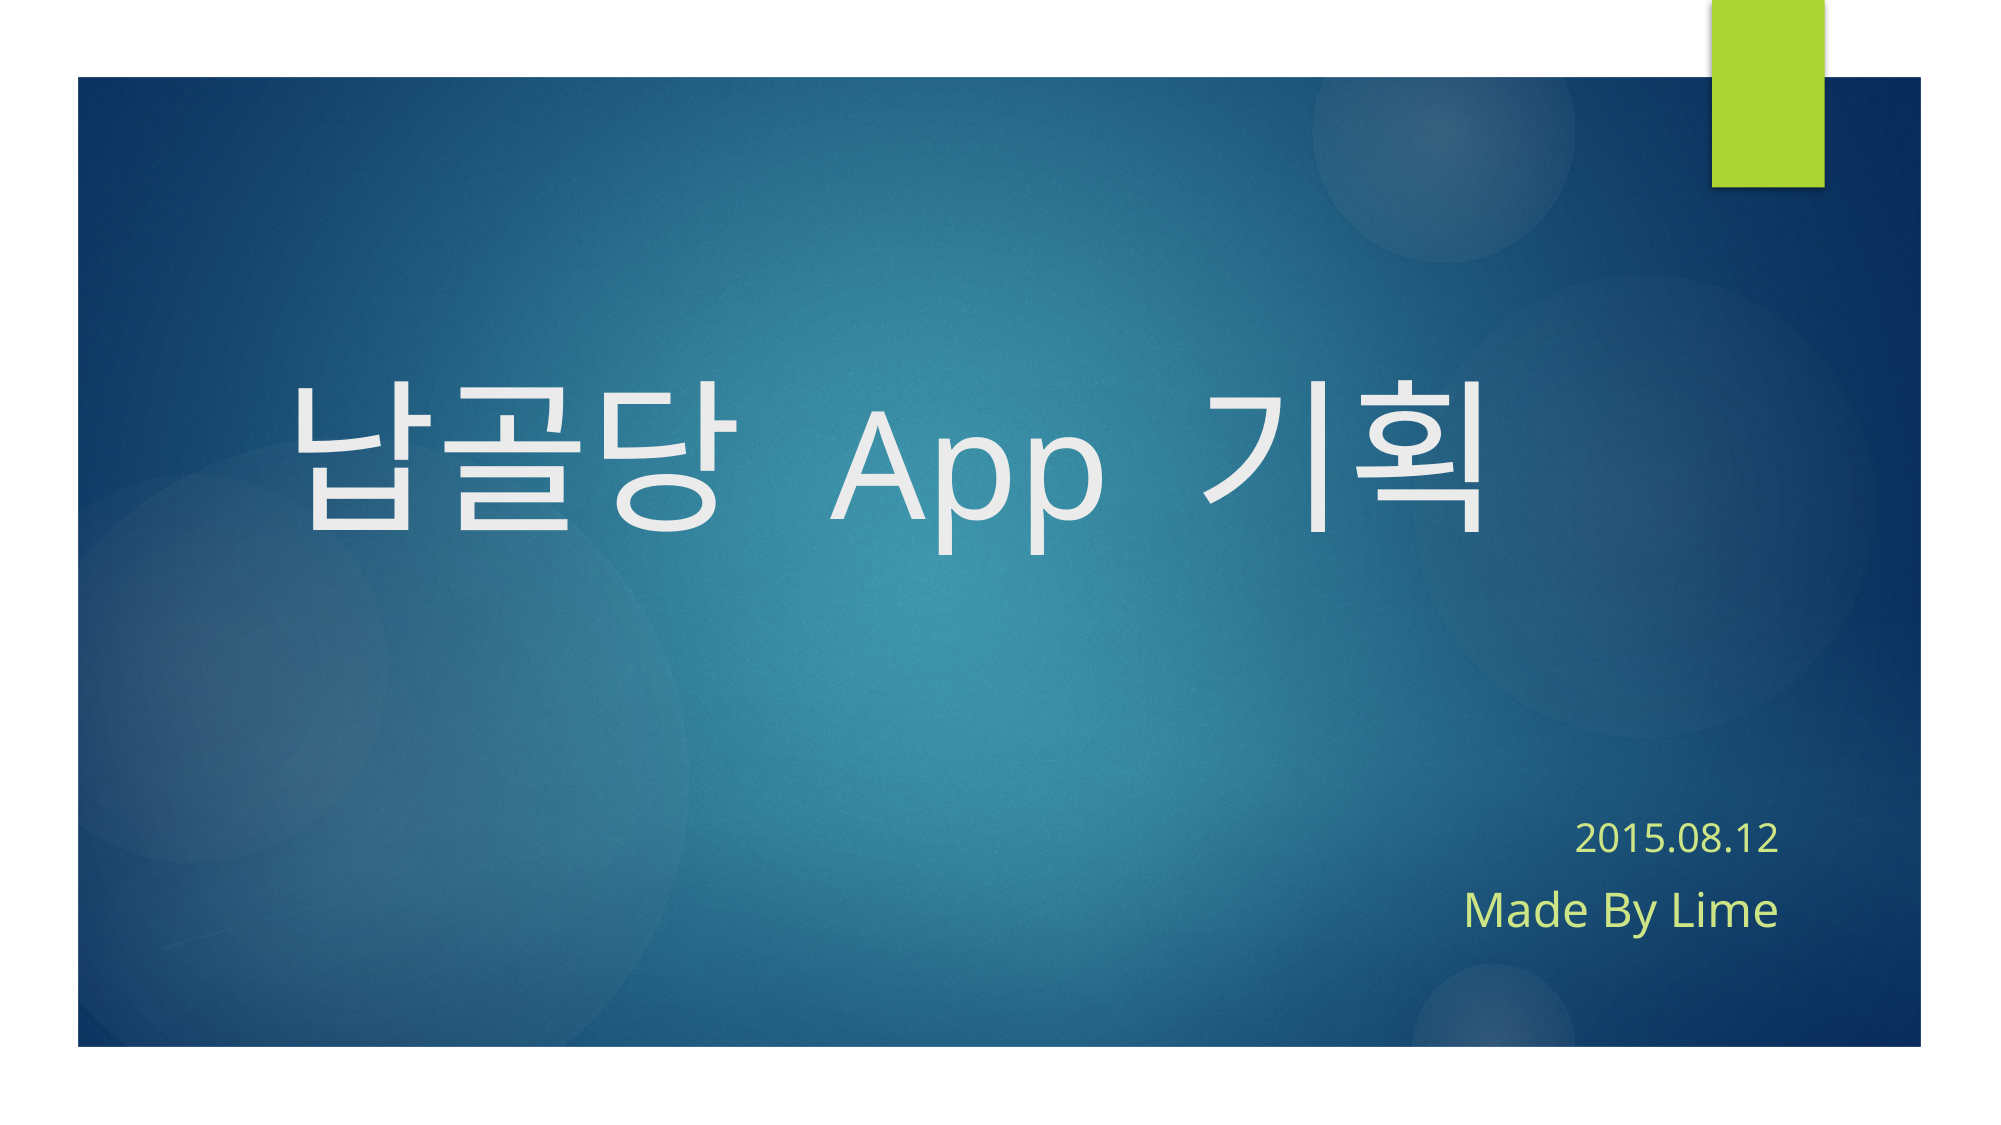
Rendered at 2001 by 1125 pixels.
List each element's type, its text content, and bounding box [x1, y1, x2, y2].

title 납골당 App 기획 [191, 120, 1640, 561]
subtitle 2015.08.12 Made By Lime [347, 804, 1795, 946]
